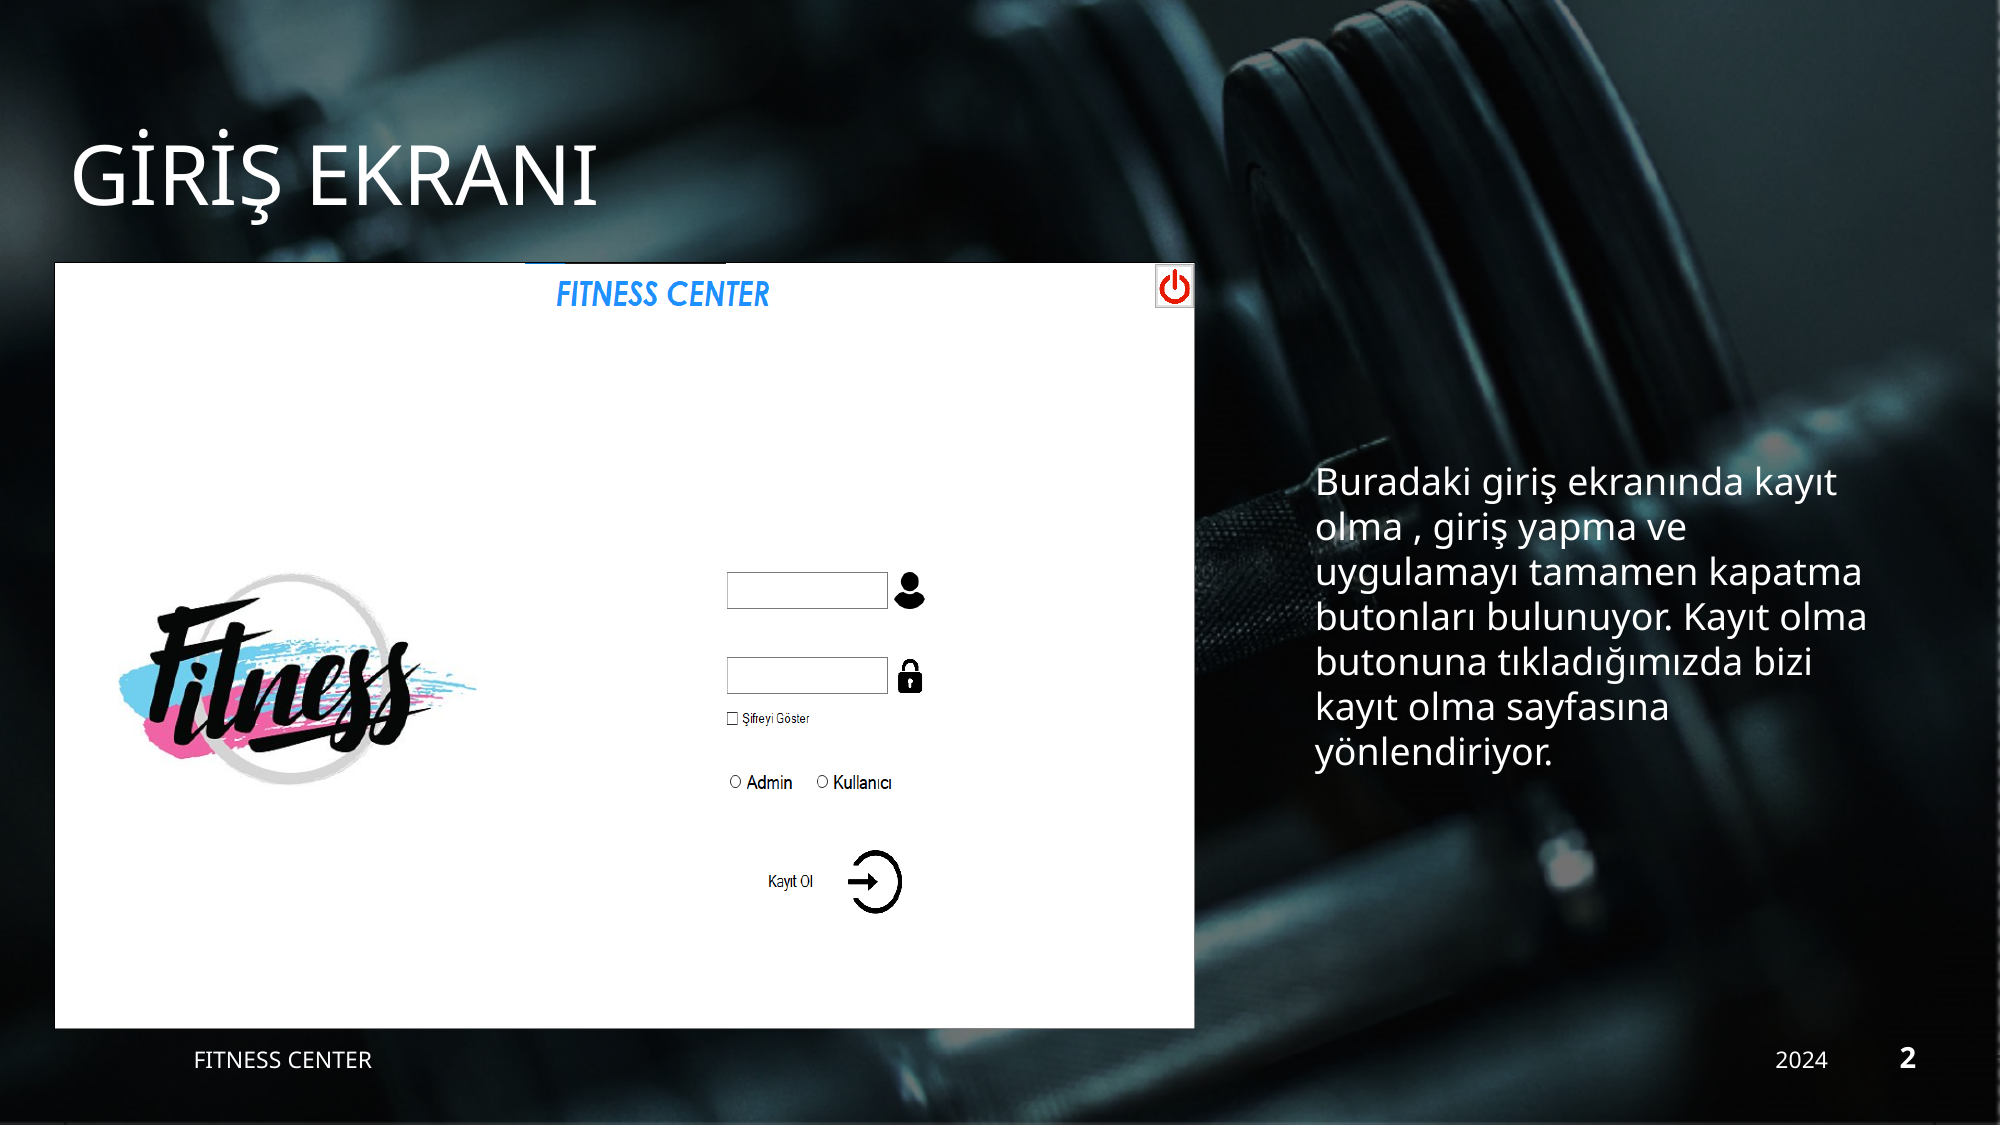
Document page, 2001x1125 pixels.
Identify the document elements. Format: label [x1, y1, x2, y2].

picture [0, 0, 1998, 1125]
list [58, 266, 1192, 1027]
